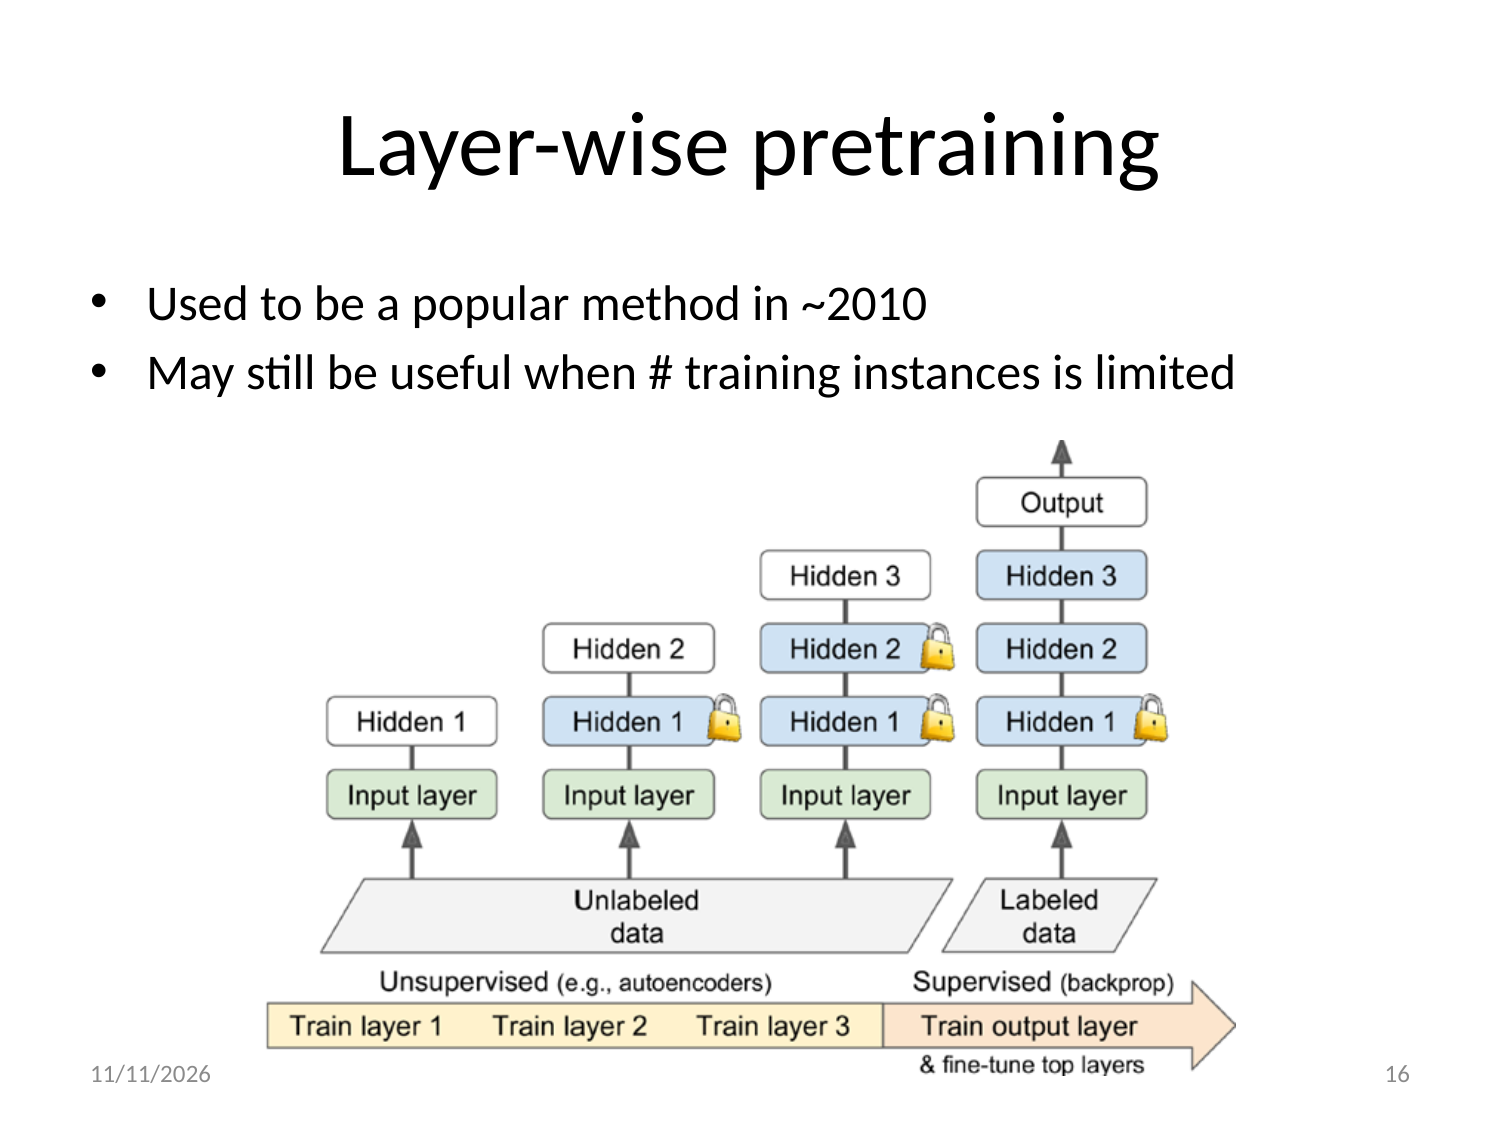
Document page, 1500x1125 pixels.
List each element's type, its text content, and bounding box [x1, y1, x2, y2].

title Layer-wise pretraining [75, 45, 1425, 233]
list Used to be a popular method in ~2010 May still be useful when # training instances is limited [75, 262, 1425, 411]
picture [263, 440, 1237, 1076]
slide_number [75, 1042, 425, 1103]
slide_number 16 [1074, 1042, 1425, 1103]
